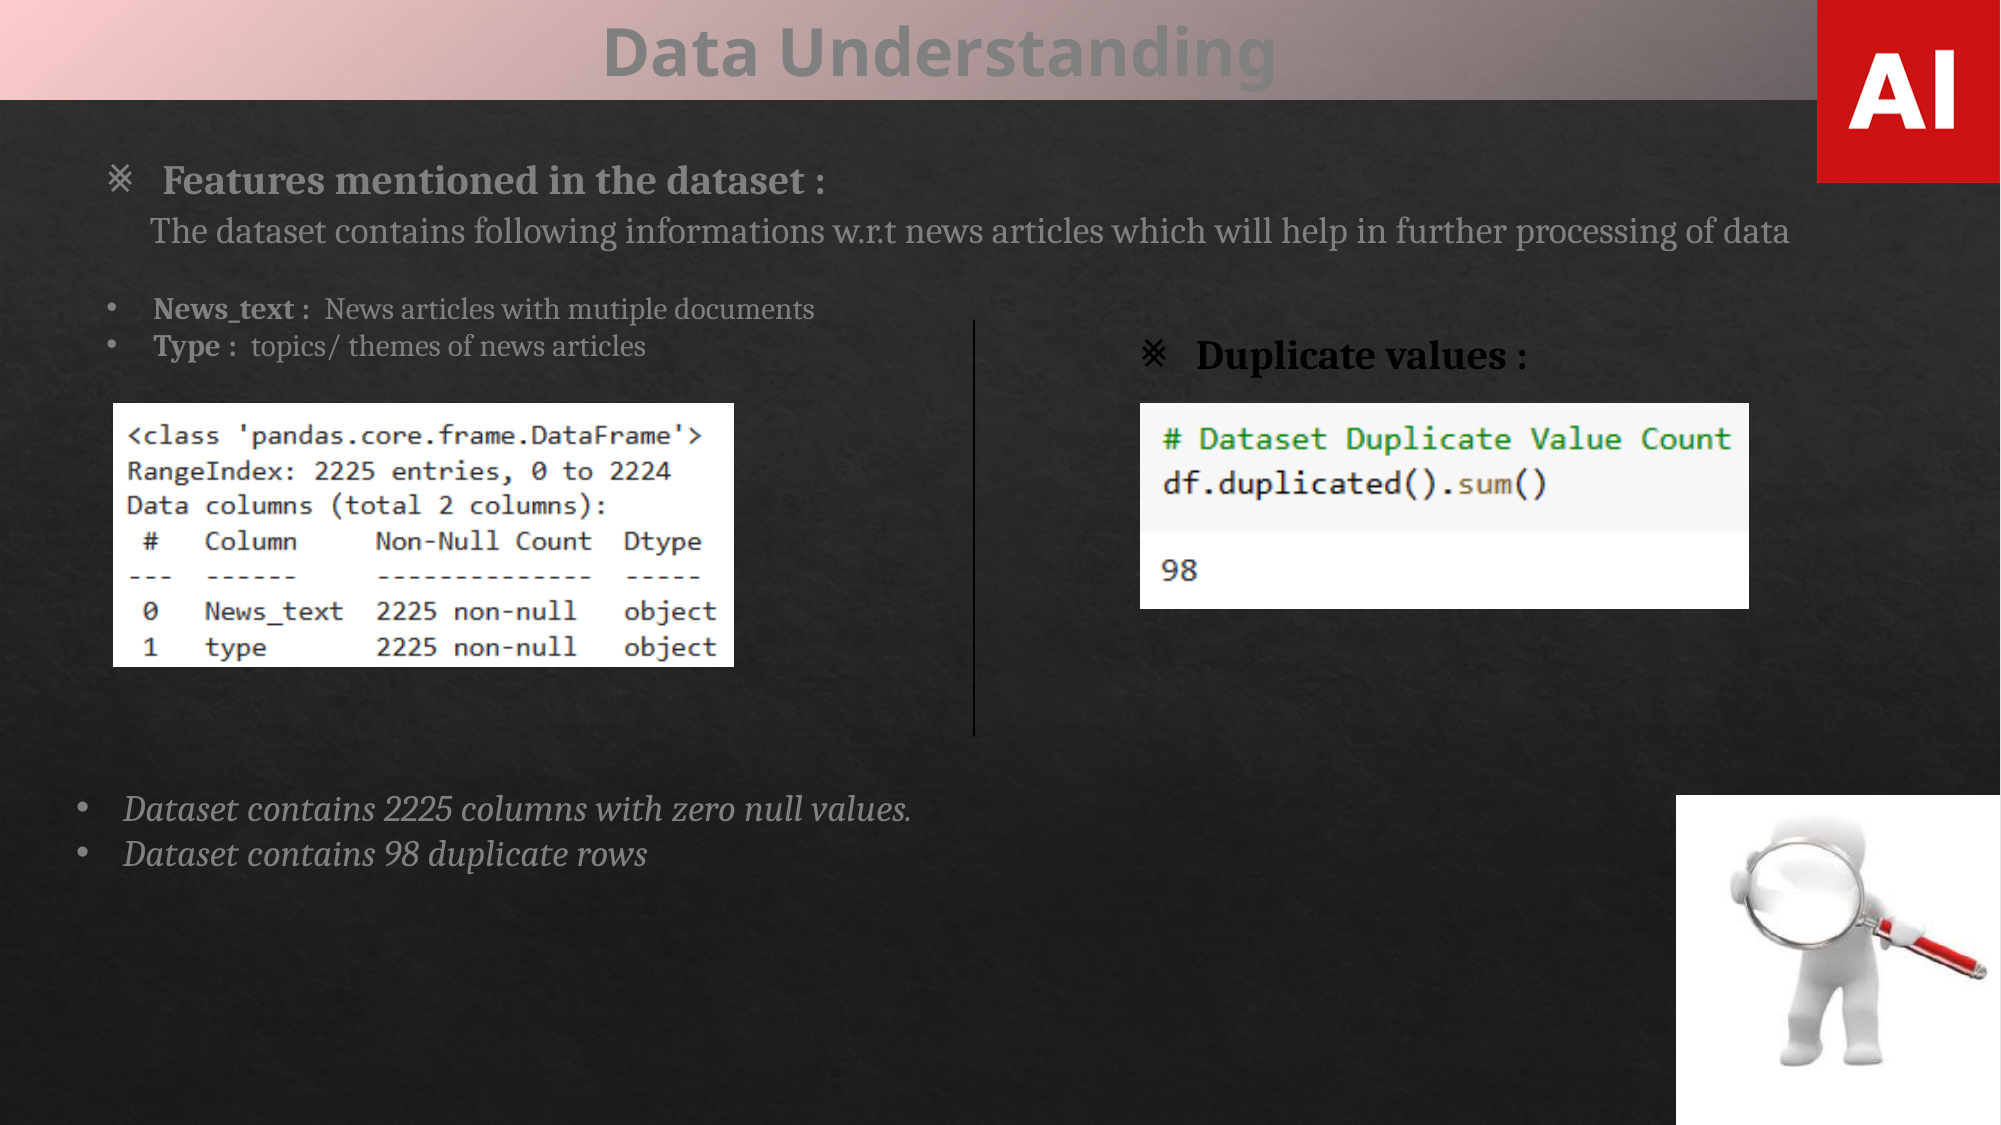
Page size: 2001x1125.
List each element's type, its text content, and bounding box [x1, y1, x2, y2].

picture [113, 402, 735, 667]
text_box Data Understanding [0, 0, 1811, 101]
text_box Duplicate values : [1125, 320, 1644, 385]
picture [1675, 795, 2000, 1125]
text_box The dataset contains following informations w.r.t news articles which will help in further processing of data [135, 198, 1881, 304]
picture [1140, 402, 1749, 609]
picture [1816, 0, 2000, 184]
text_box Features mentioned in the dataset : News_text : News articles with mutiple documents Type : topics/ themes of news articles [91, 145, 1096, 371]
text_box Dataset contains 2225 columns with zero null values. Dataset contains 98 duplicate rows [61, 776, 1378, 882]
